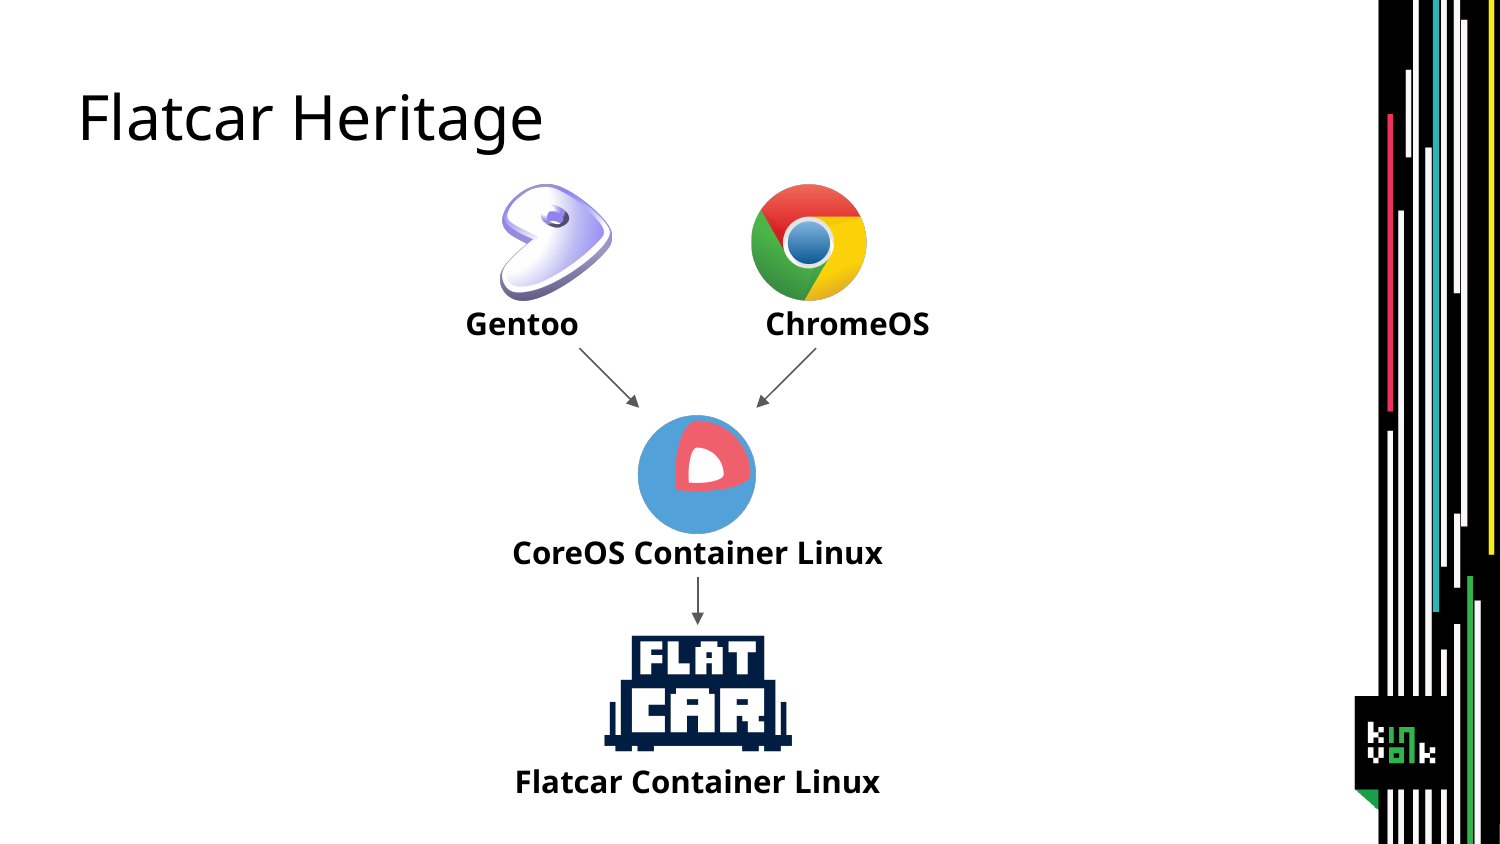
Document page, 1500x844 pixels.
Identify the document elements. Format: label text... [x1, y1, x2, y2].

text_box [579, 347, 817, 408]
list Gentoo ChromeOS CoreOS Container Linux Flatcar Container Linux [62, 212, 1333, 773]
picture [0, 0, 1500, 844]
title Flatcar Heritage [62, 62, 1333, 157]
